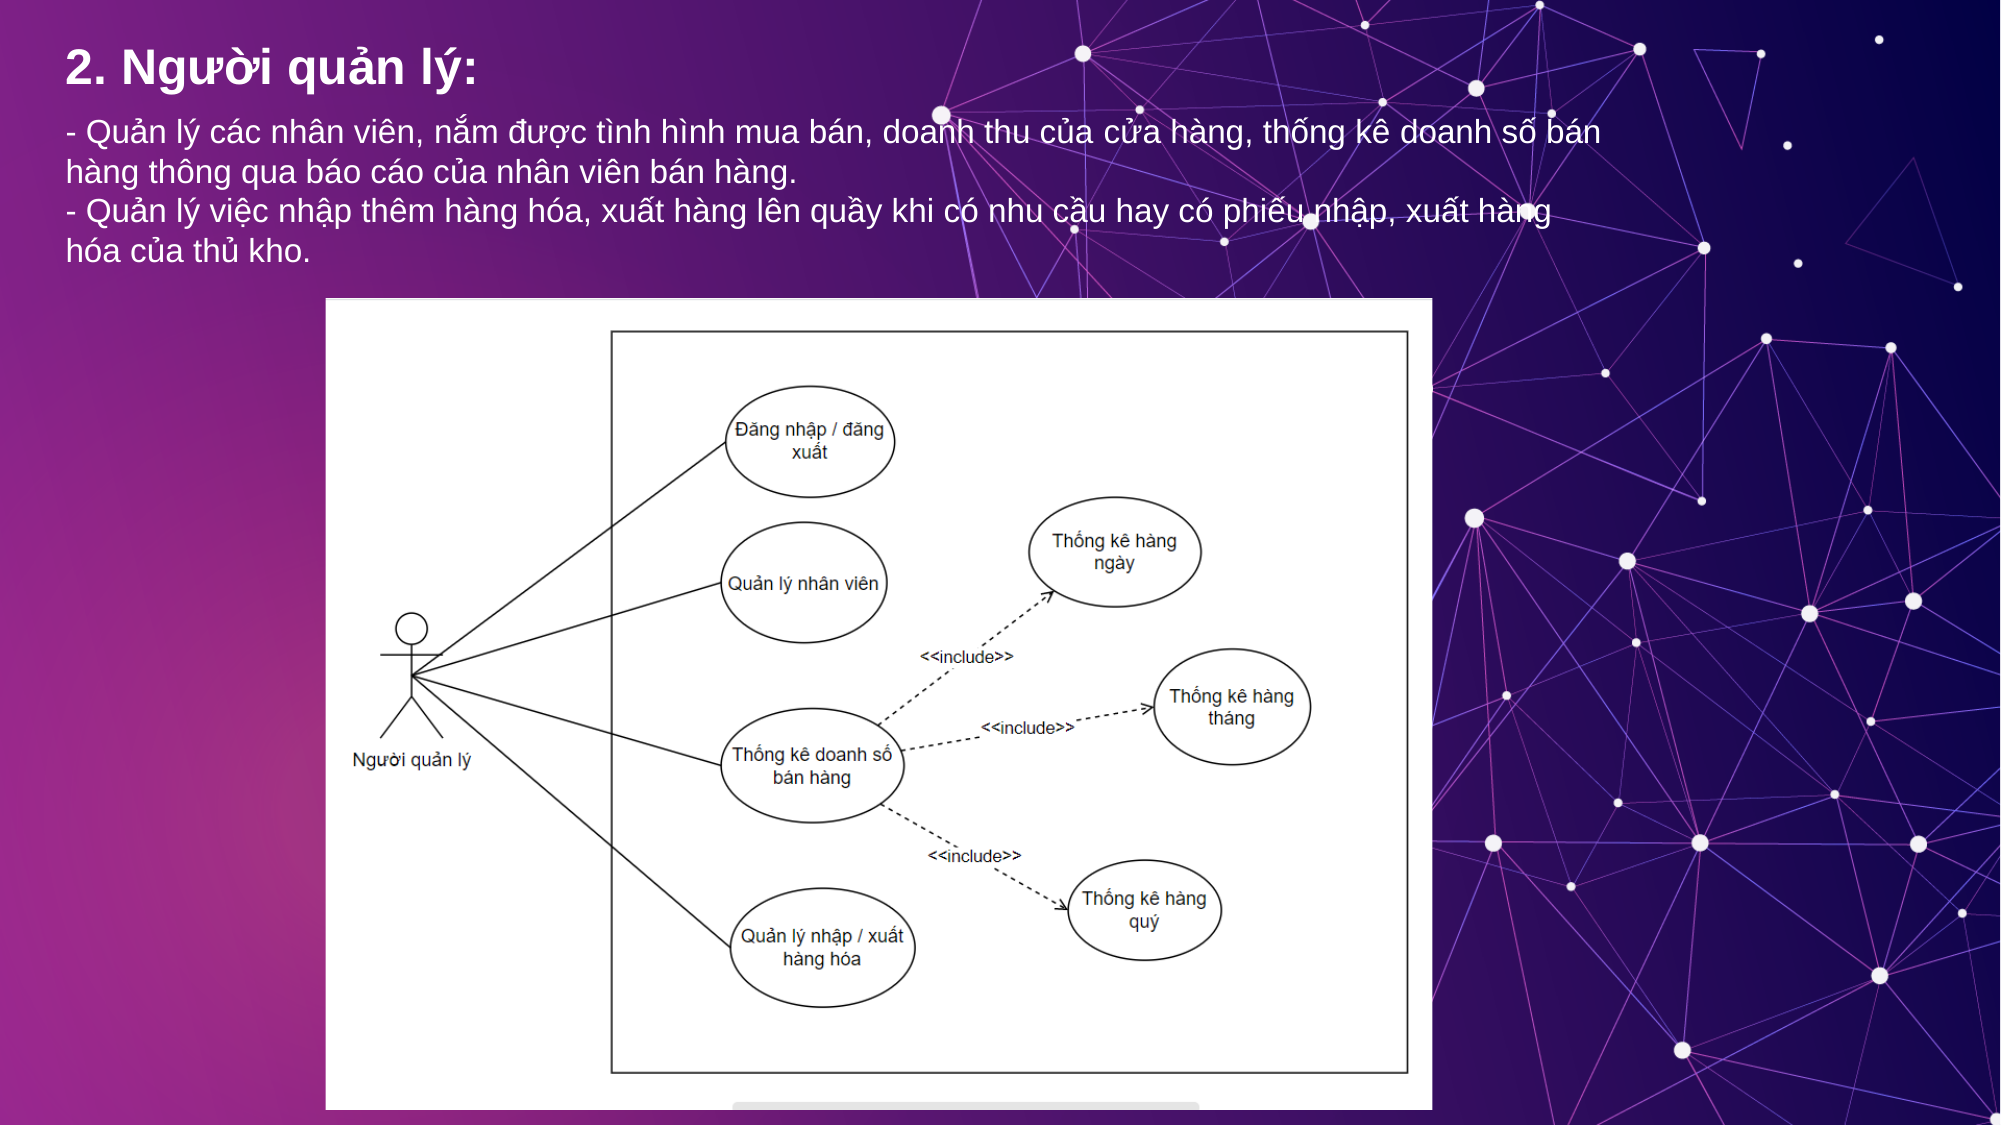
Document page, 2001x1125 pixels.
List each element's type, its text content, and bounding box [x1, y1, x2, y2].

text_box 2. Người quản lý: [50, 26, 880, 102]
picture [0, 0, 2001, 1125]
text_box - Quản lý các nhân viên, nắm được tình hình mua bán, doanh thu của cửa hàng, thống kê doanh số bán hàng thông qua báo cáo của nhân viên bán hàng. - Quản lý việc nhập thêm hàng hóa, xuất hàng lên quầy khi có nhu cầu hay có phiếu nhập, xuất hàng hóa của thủ kho. [50, 102, 1633, 277]
